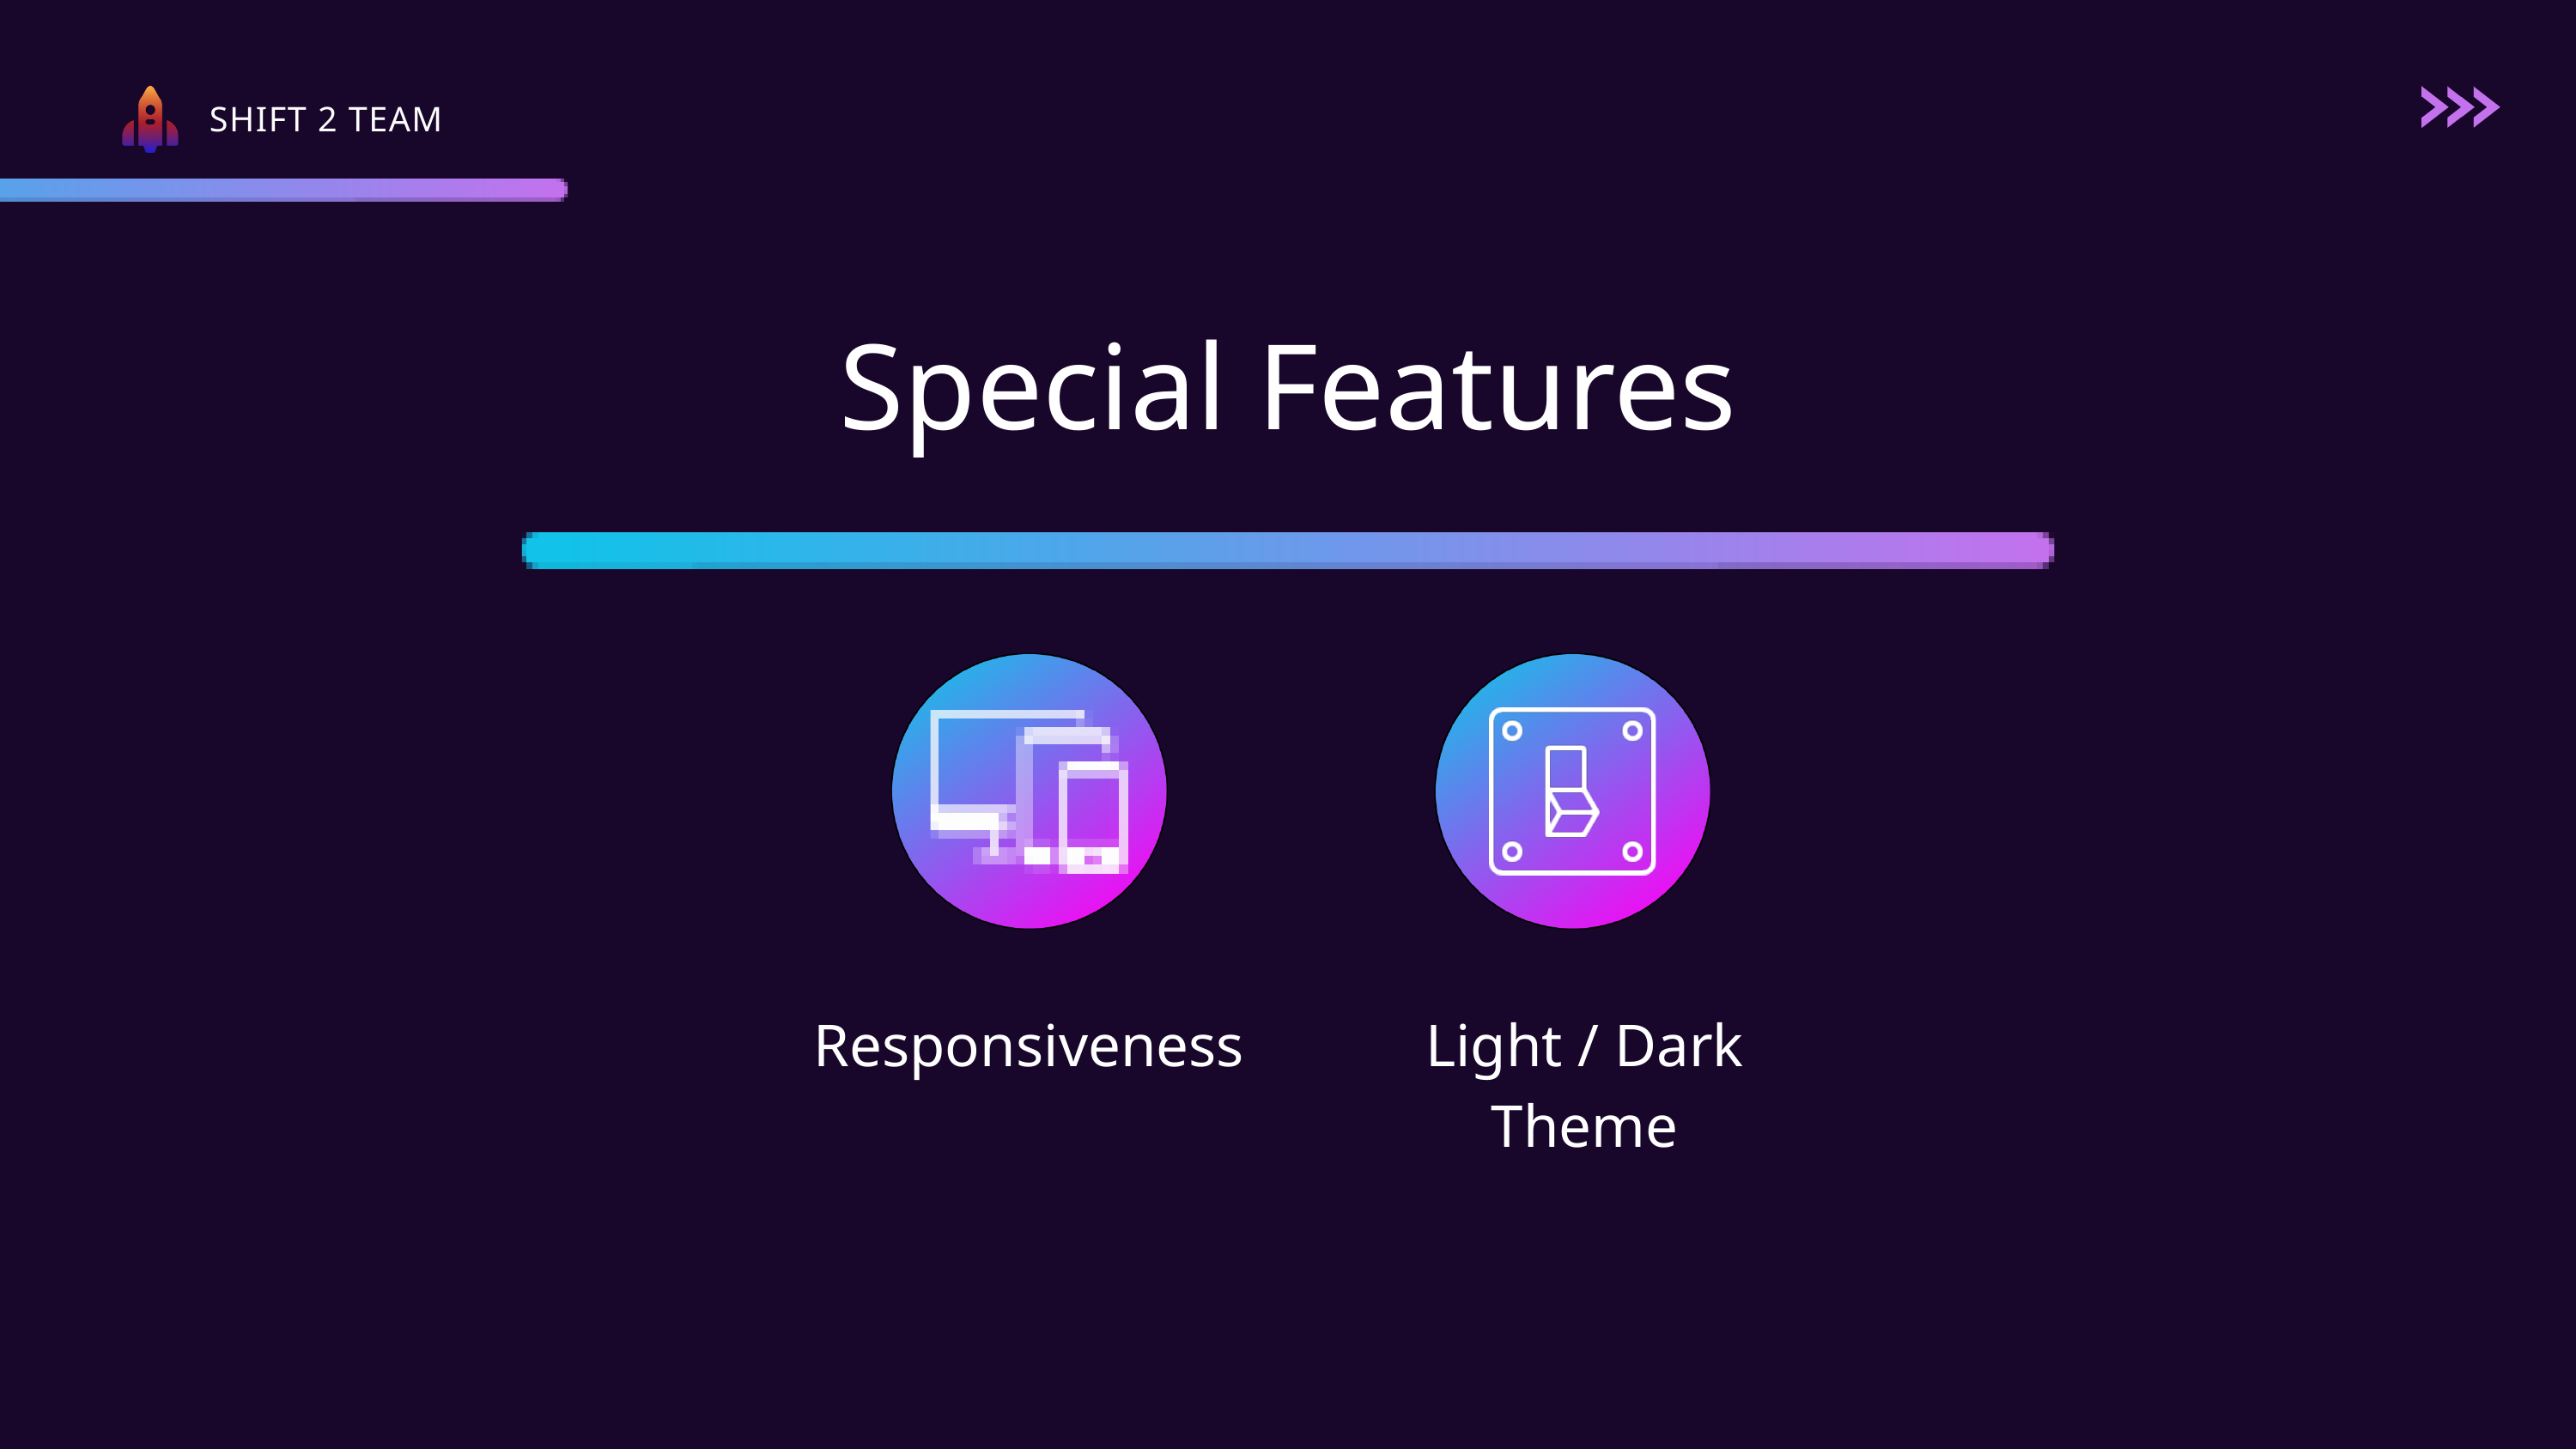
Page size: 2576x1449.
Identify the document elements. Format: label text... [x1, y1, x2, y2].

text_box [1434, 653, 1711, 930]
text_box [122, 86, 179, 153]
text_box SHIFT 2 TEAM [209, 100, 637, 139]
text_box Light / Dark Theme [1397, 997, 1772, 1160]
text_box [1489, 707, 1656, 876]
text_box [0, 179, 568, 202]
text_box Responsiveness [804, 997, 1255, 1079]
text_box Special Features [710, 288, 1866, 453]
text_box [930, 710, 1129, 874]
text_box [521, 532, 2055, 569]
text_box [2421, 86, 2500, 129]
text_box [890, 653, 1168, 930]
